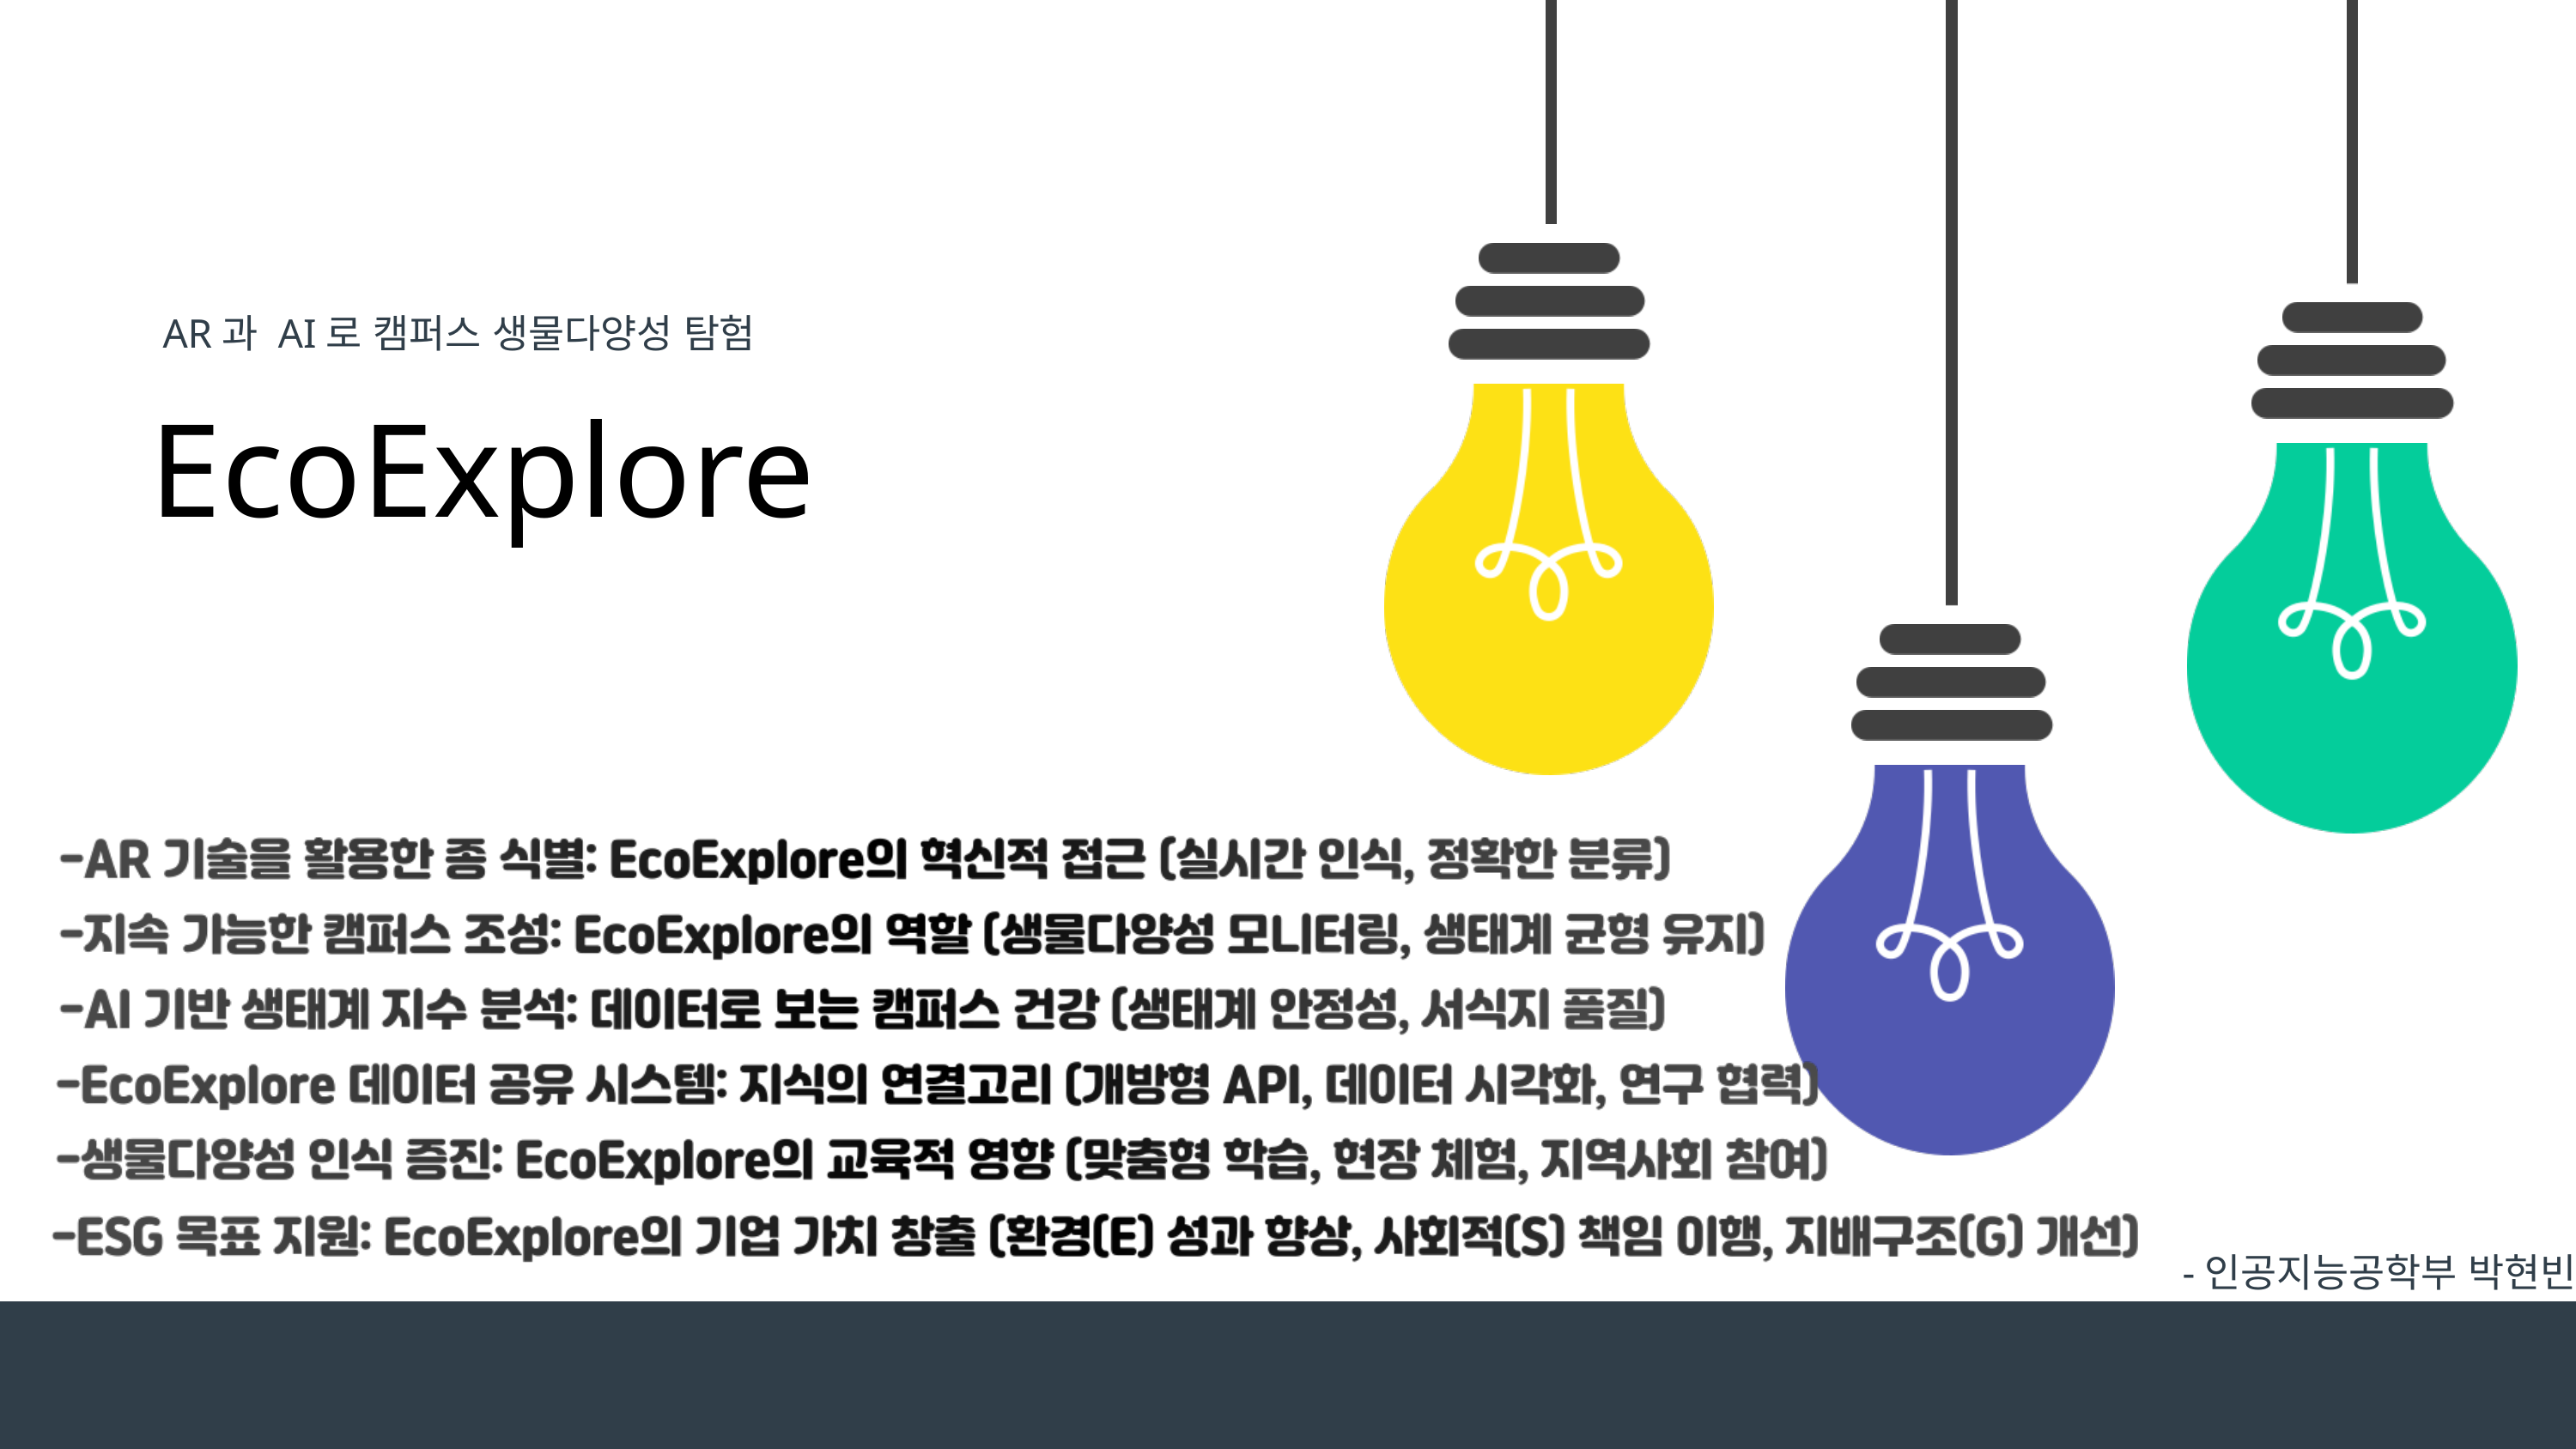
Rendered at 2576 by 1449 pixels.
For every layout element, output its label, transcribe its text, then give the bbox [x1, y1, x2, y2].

picture [2187, 443, 2518, 834]
picture [1449, 329, 1652, 360]
picture [0, 765, 2576, 1449]
picture [2251, 387, 2455, 419]
picture [1479, 243, 1621, 274]
picture [1545, 0, 1557, 224]
text_box -인공지능공학부 박현빈 [2187, 1240, 2576, 1297]
text_box EcoExplore [149, 395, 1347, 576]
picture [1850, 709, 2054, 741]
picture [1880, 623, 2022, 655]
picture [2282, 301, 2425, 333]
picture [1856, 666, 2047, 698]
picture [1946, 0, 1958, 607]
text_box AR과 AI로 캠퍼스 생물다양성 탐험 [162, 302, 1329, 358]
picture [2257, 344, 2448, 376]
picture [1455, 285, 1646, 317]
picture [1384, 384, 1715, 775]
picture [2346, 0, 2358, 285]
